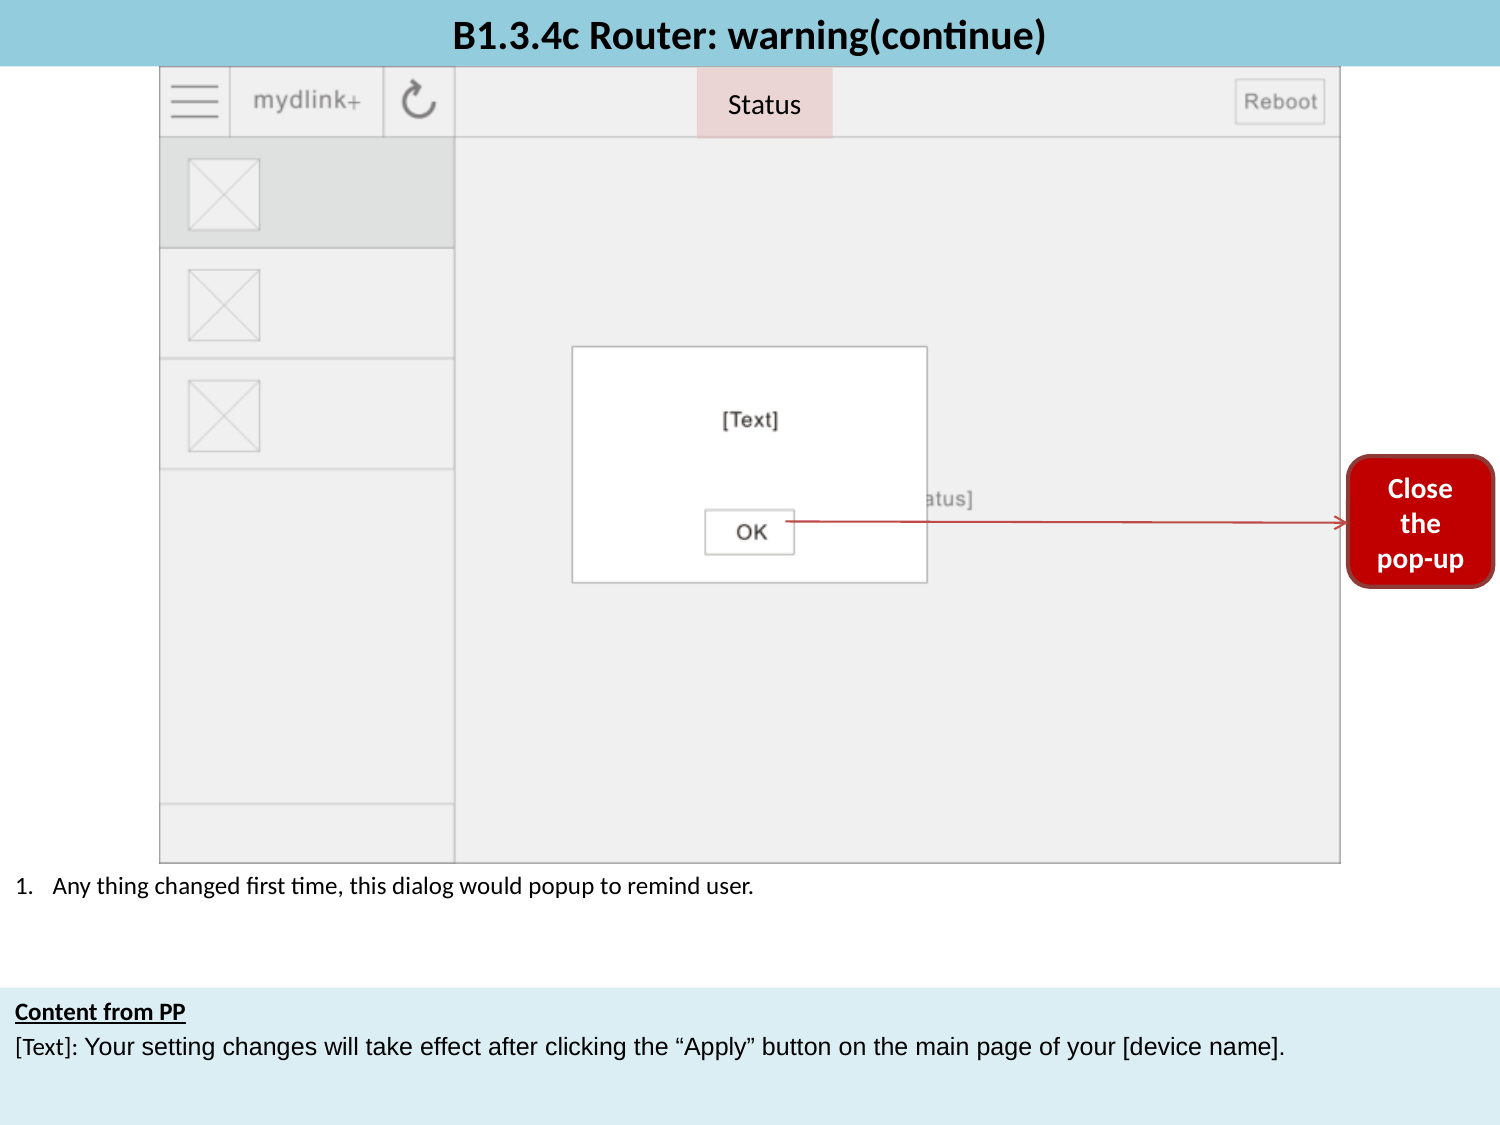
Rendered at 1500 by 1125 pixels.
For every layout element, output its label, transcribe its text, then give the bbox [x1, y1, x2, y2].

title B1.3.4c Router: warning(continue) [0, 0, 1500, 67]
text_box Content from PP [Text]: Your setting changes will take effect after clicking the “Apply” button on the main page of your [device name]. [0, 987, 1500, 1125]
text_box Close the pop-up [1345, 454, 1496, 589]
picture [159, 66, 1341, 864]
text_box Any thing changed first time, this dialog would popup to remind user. [0, 862, 1500, 983]
